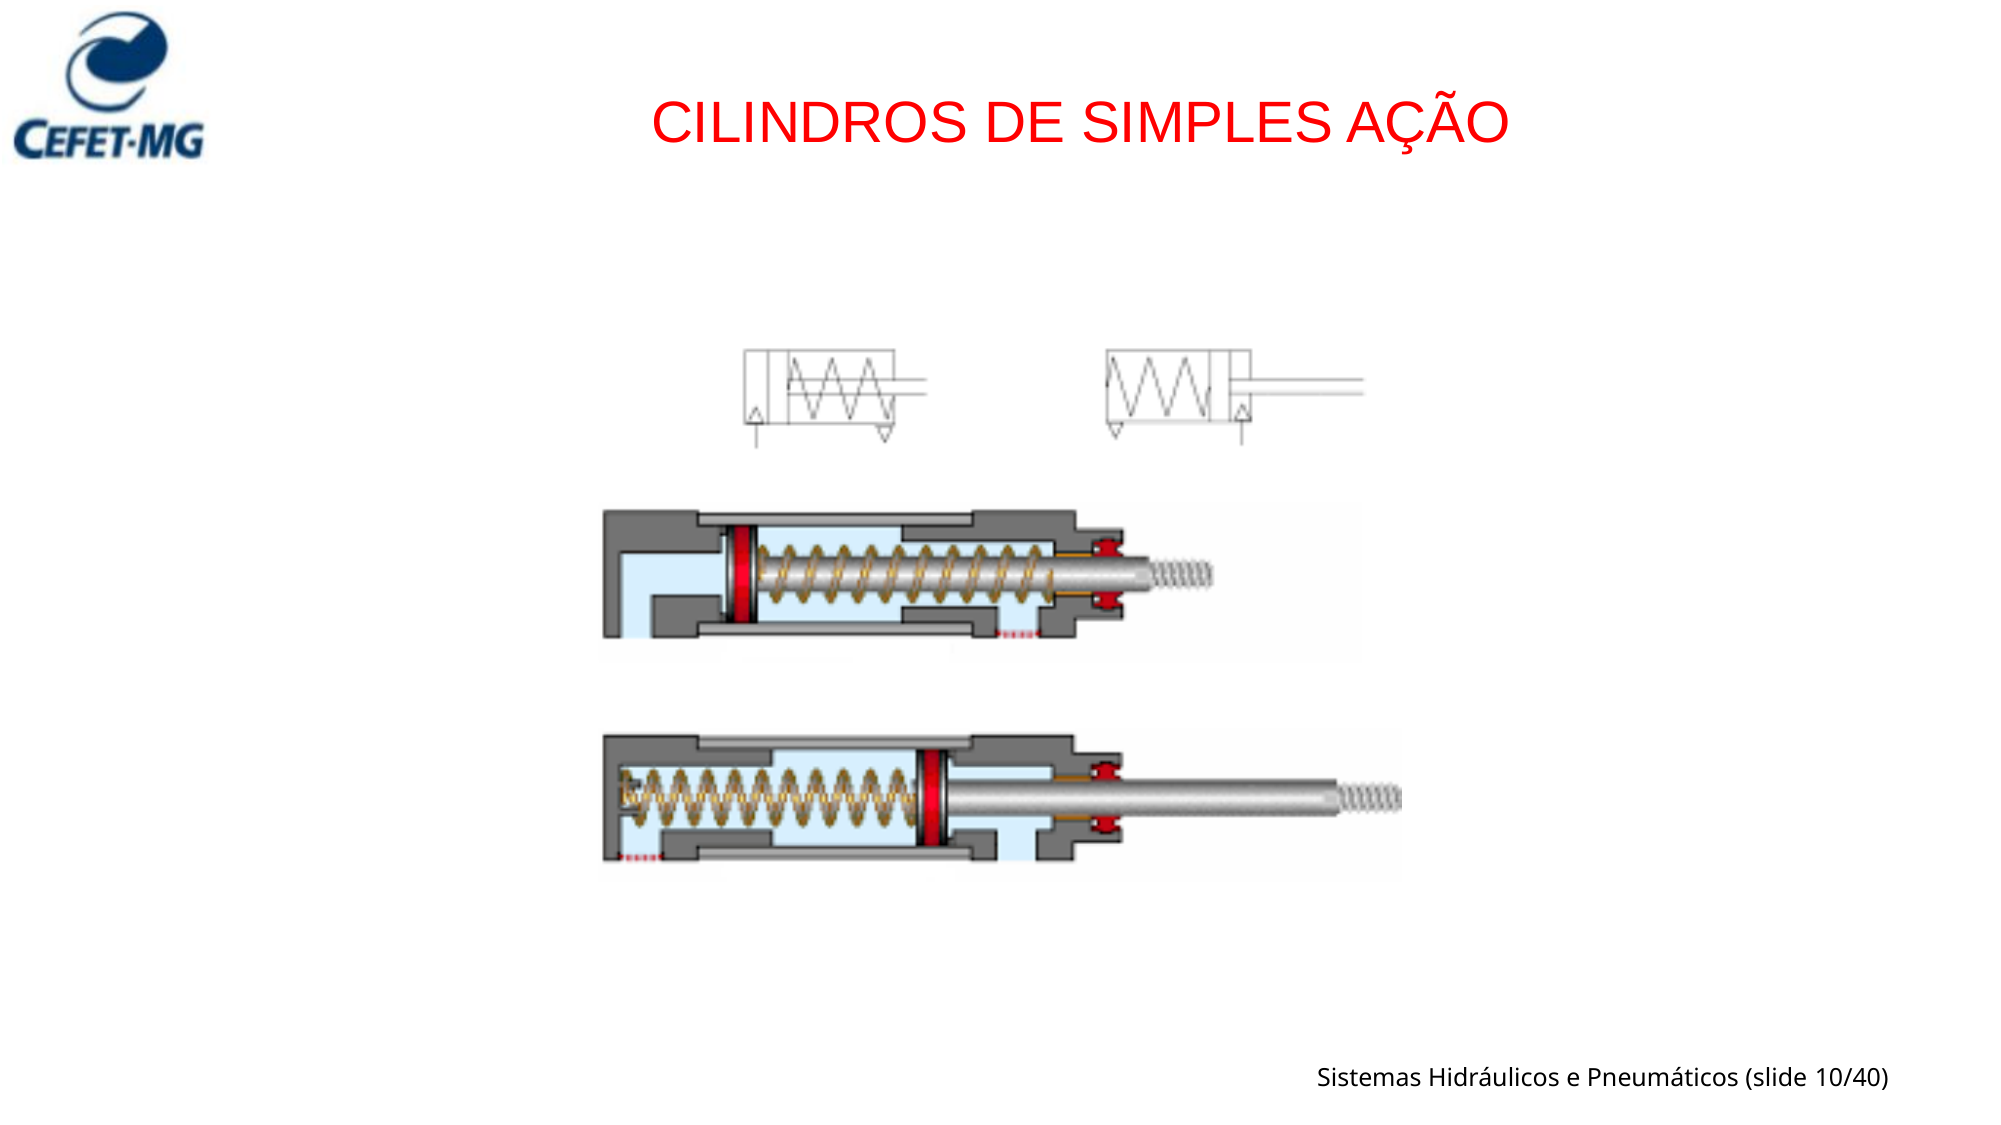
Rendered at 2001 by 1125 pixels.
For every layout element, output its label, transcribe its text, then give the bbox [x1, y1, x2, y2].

picture [2, 5, 214, 170]
picture [598, 347, 1402, 882]
footer Sistemas Hidráulicos e Pneumáticos (slide 10/40) [1197, 1059, 1904, 1103]
title CILINDROS DE SIMPLES AÇÃO [258, 77, 1904, 170]
